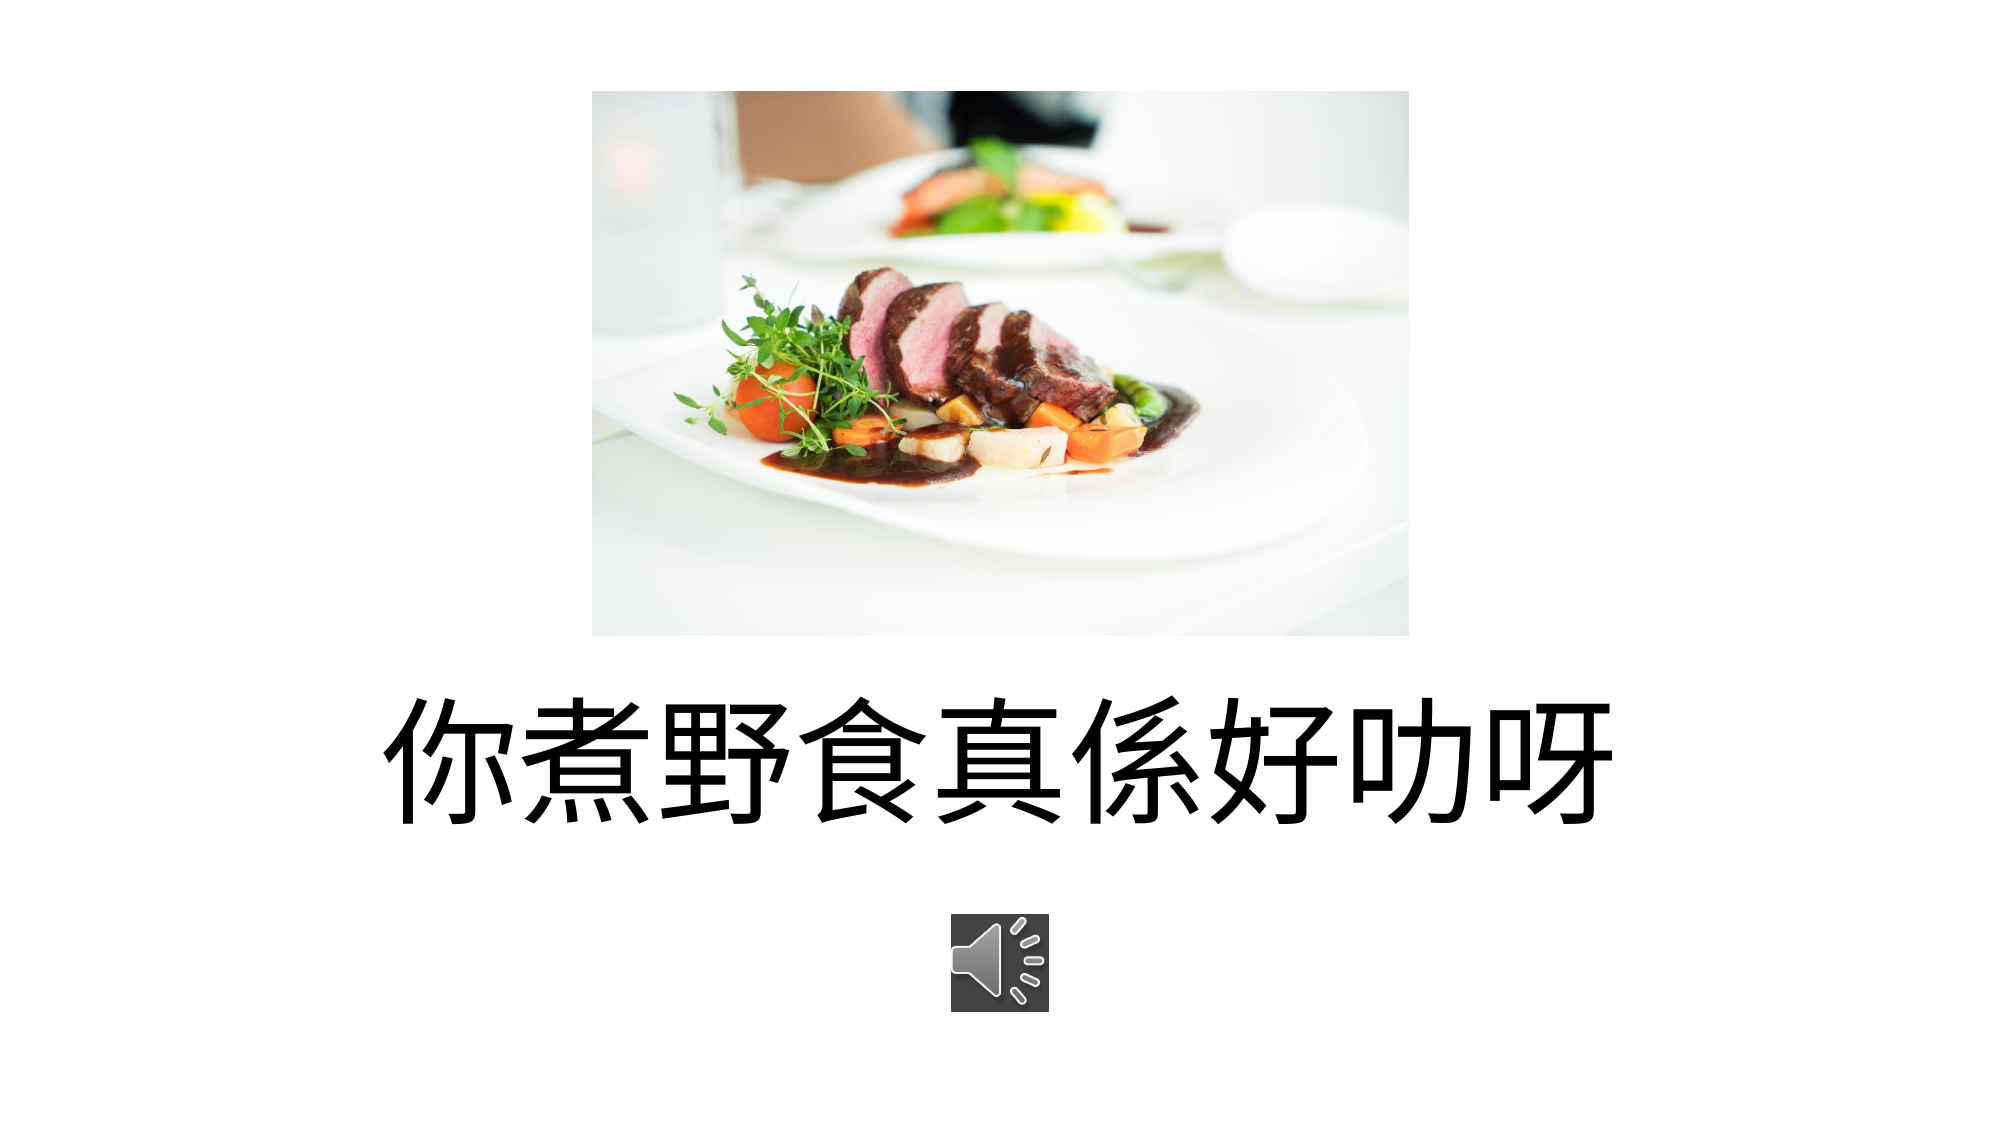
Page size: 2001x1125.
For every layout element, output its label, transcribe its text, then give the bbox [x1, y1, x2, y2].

picture [949, 913, 1050, 1014]
picture [591, 91, 1409, 636]
list 你煮野食真係好叻呀 [137, 687, 1863, 1014]
